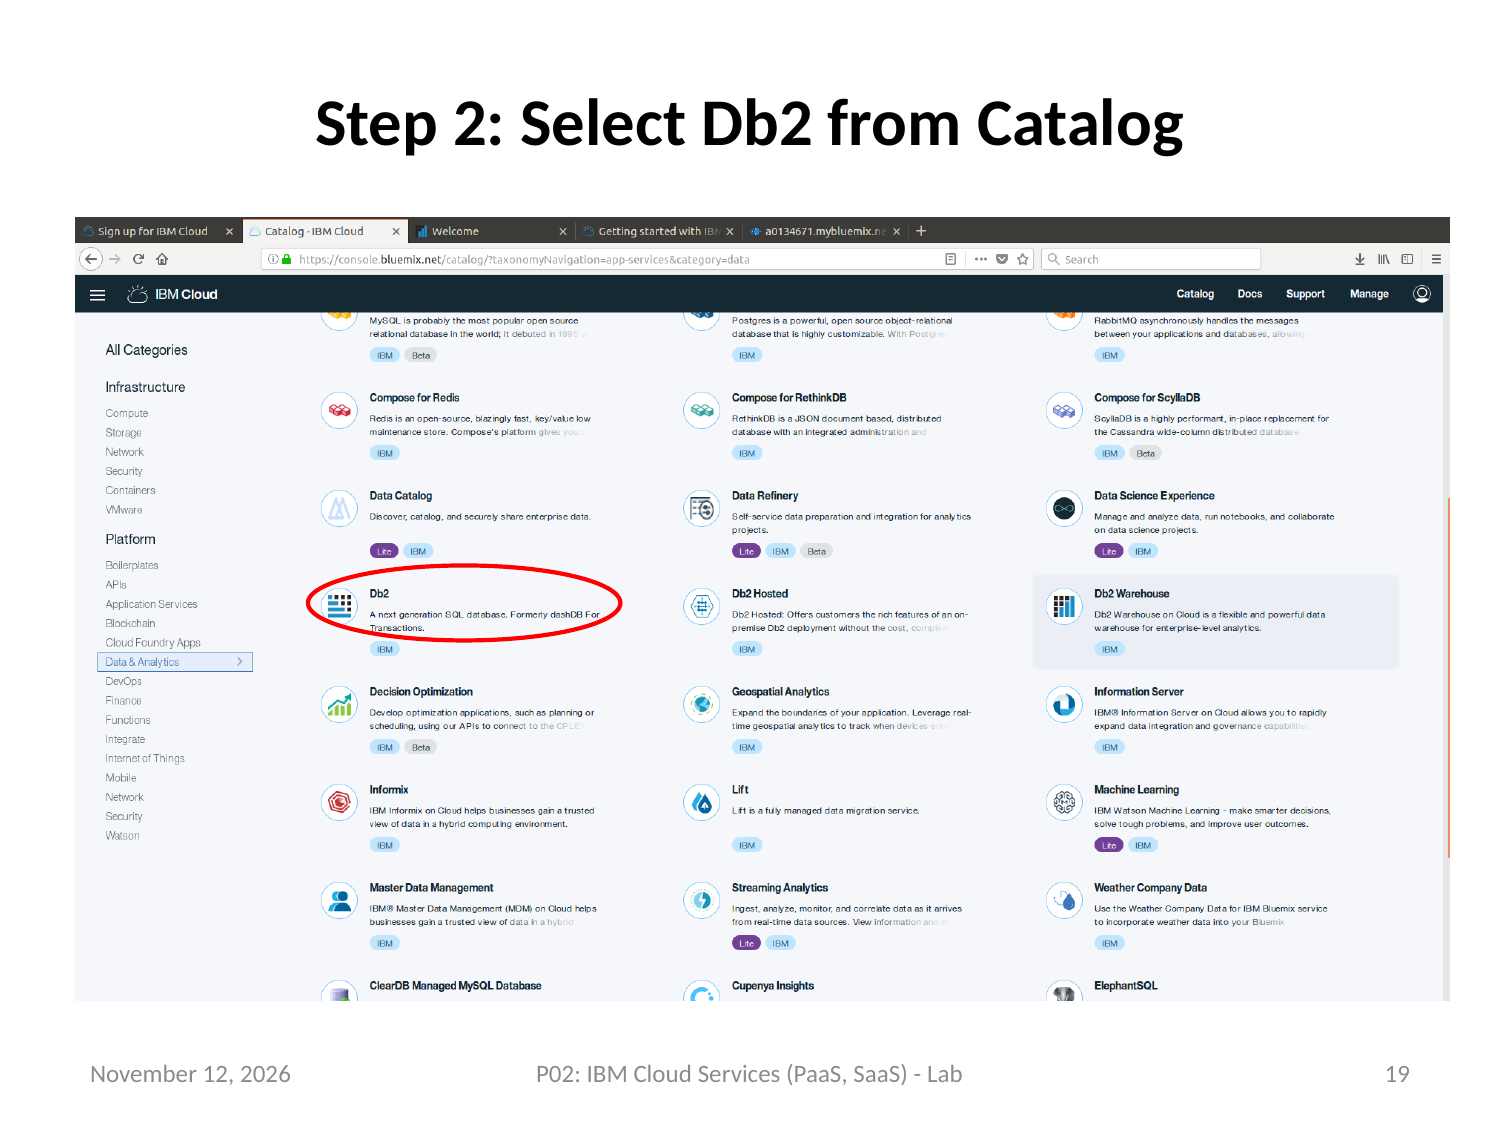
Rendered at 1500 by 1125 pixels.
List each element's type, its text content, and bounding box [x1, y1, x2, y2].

picture [74, 217, 1451, 1002]
footer P02: IBM Cloud Services (PaaS, SaaS) - Lab [512, 1042, 988, 1103]
title Step 2: Select Db2 from Catalog [75, 24, 1425, 213]
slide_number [75, 1042, 425, 1103]
slide_number 19 [1074, 1042, 1425, 1103]
